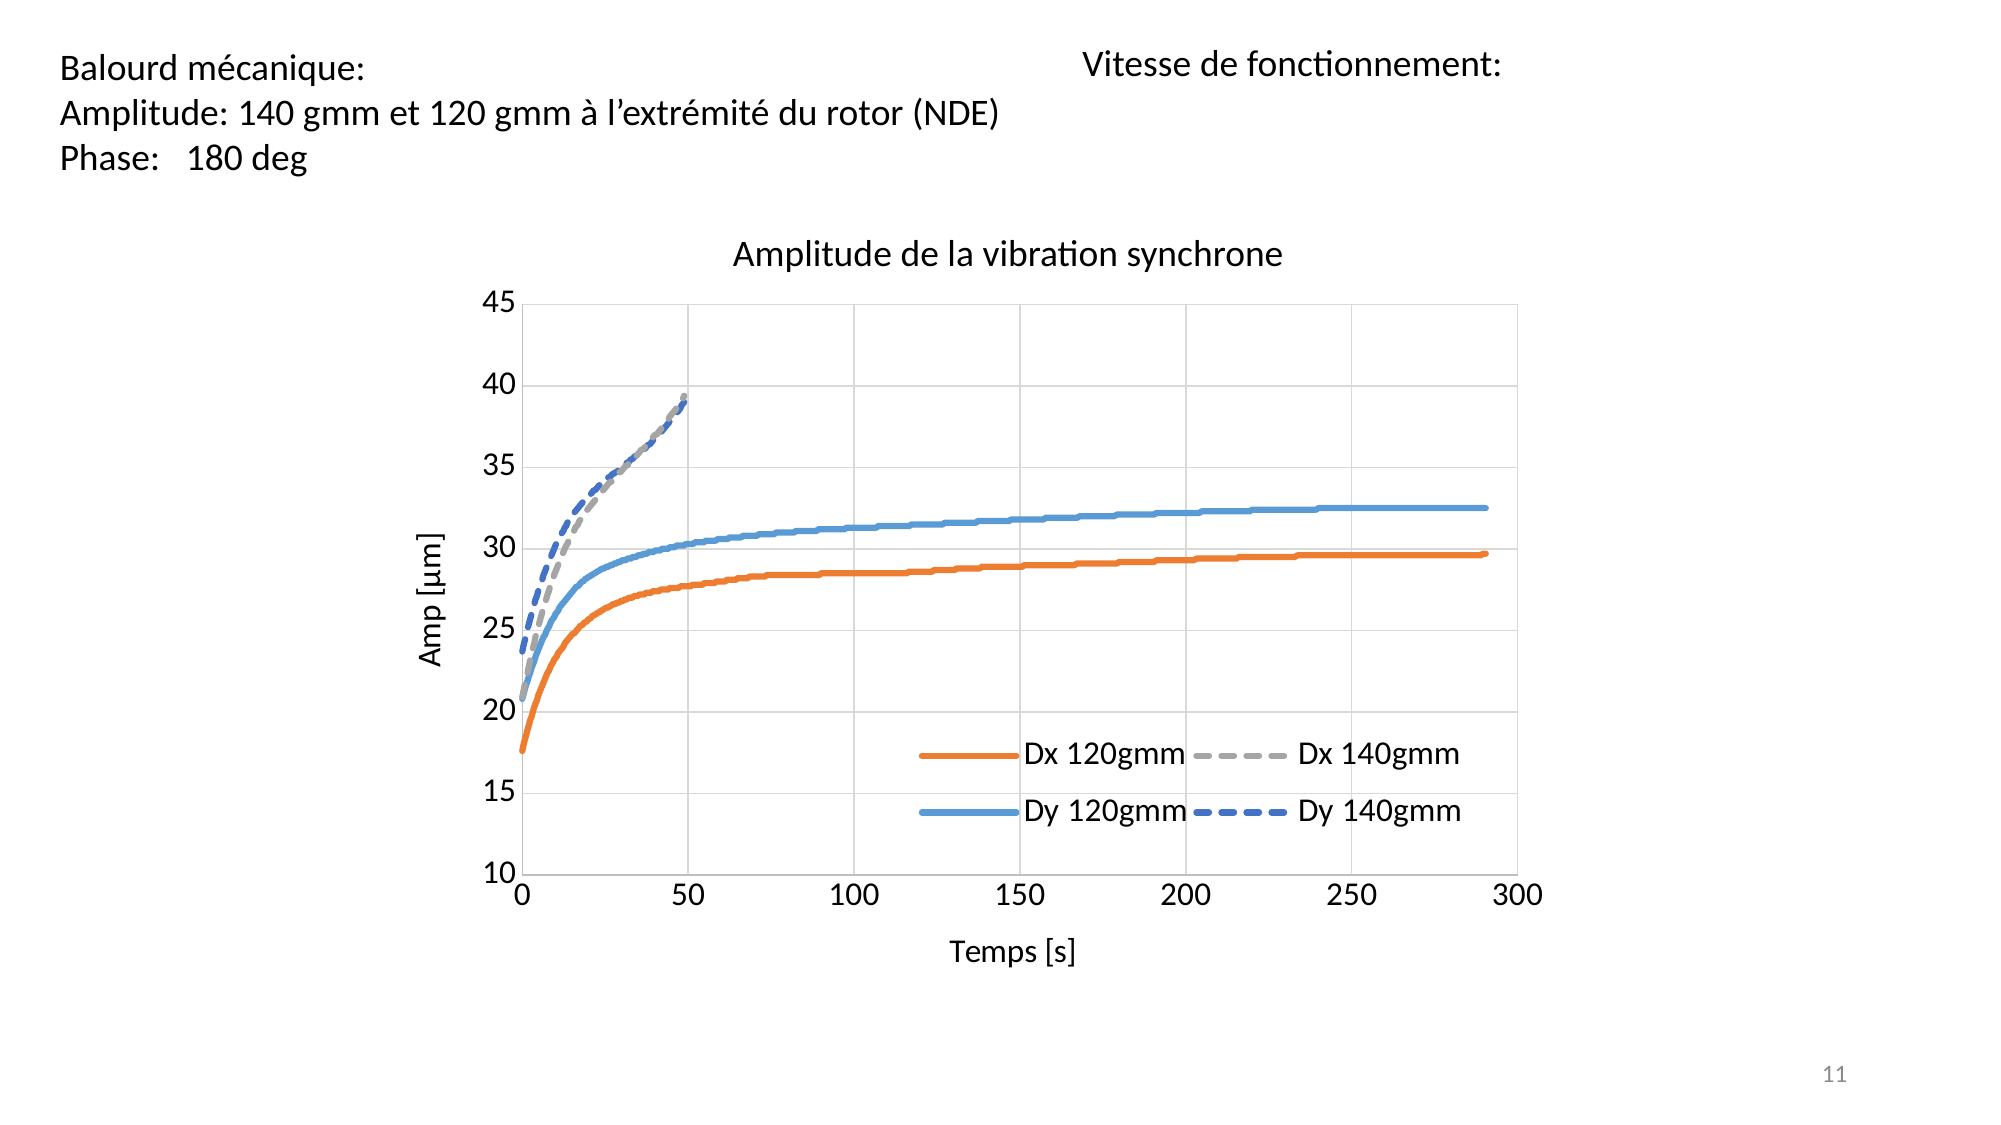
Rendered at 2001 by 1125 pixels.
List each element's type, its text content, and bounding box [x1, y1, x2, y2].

text_box Amplitude de la vibration synchrone [718, 221, 1299, 271]
slide_number 11 [1412, 1042, 1863, 1103]
chart [387, 271, 1569, 981]
text_box Balourd mécanique: Amplitude: 140 gmm et 120 gmm à l’extrémité du rotor (NDE) Phase: 180 deg [45, 35, 1016, 186]
